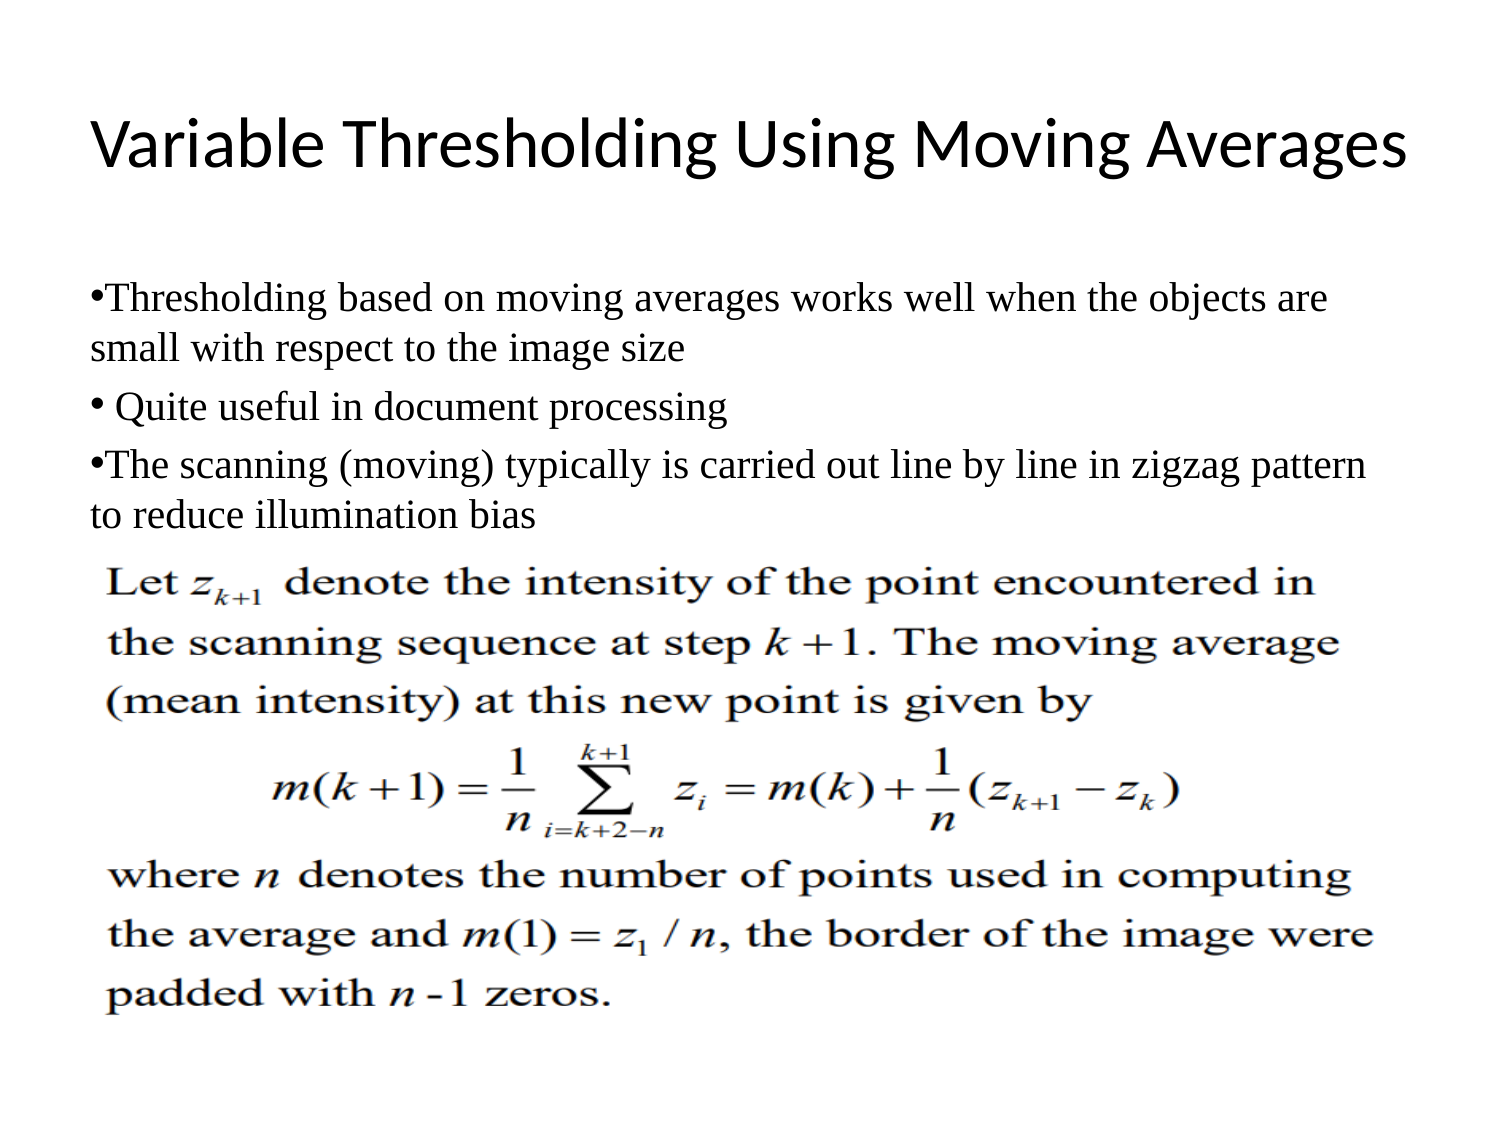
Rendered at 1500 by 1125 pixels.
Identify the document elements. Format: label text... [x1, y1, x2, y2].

text_box [162, 418, 1363, 480]
list Thresholding based on moving averages works well when the objects are small with respect to the image size Quite useful in document processing The scanning (moving) typically is carried out line by line in zigzag pattern to reduce illumination bias [75, 262, 1425, 1063]
title Variable Thresholding Using Moving Averages [75, 45, 1425, 233]
picture [74, 549, 1388, 1031]
